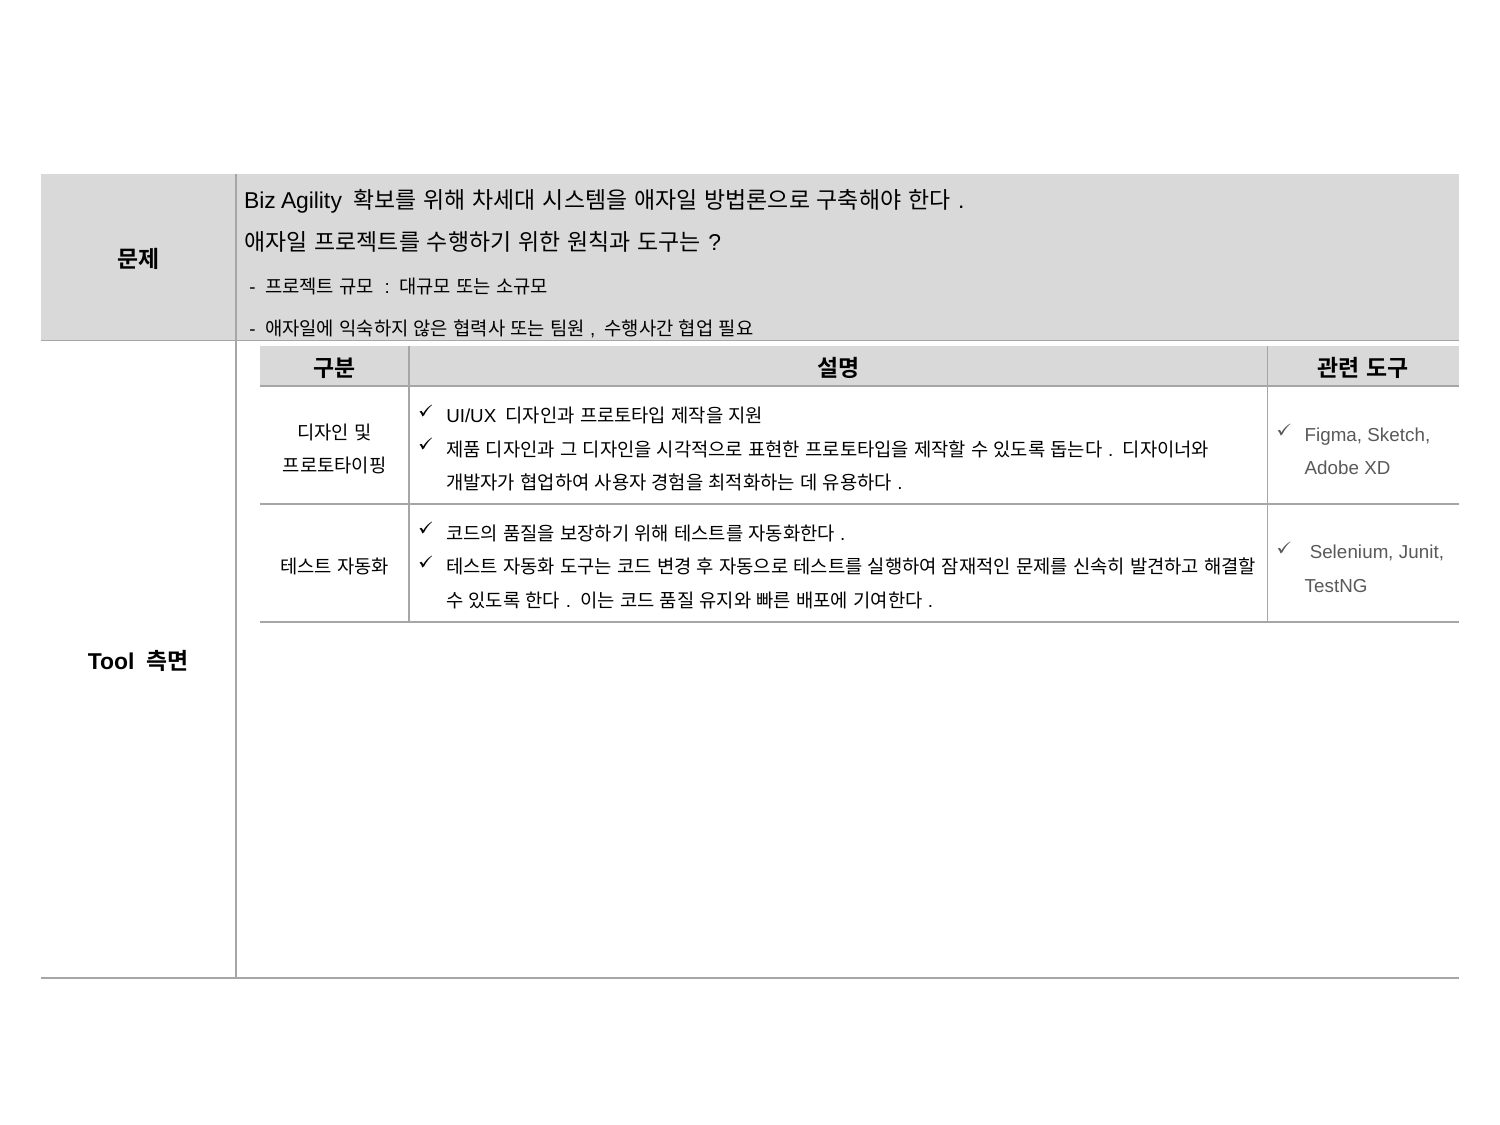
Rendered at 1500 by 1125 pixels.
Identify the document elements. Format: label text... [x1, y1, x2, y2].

table_header 관련 도구 [1268, 346, 1459, 385]
table_cell 디자인 및 프로토타이핑 [260, 387, 408, 503]
table_cell Figma, Sketch, Adobe XD [1268, 387, 1459, 503]
table_cell 테스트 자동화 [260, 505, 408, 621]
table_header 설명 [410, 346, 1267, 385]
table_header 구분 [260, 346, 408, 385]
table_header 문제 [41, 174, 235, 340]
table_header Biz Agility 확보를 위해 차세대 시스템을 애자일 방법론으로 구축해야 한다. 애자일 프로젝트를 수행하기 위한 원칙과 도구는? - 프로젝트 규모 : 대규모 또는 소규모 - 애자일에 익숙하지 않은 협력사 또는 팀원, 수행사간 협업 필요 [237, 174, 1459, 340]
table_cell [237, 341, 1459, 977]
table_cell 코드의 품질을 보장하기 위해 테스트를 자동화한다. 테스트 자동화 도구는 코드 변경 후 자동으로 테스트를 실행하여 잠재적인 문제를 신속히 발견하고 해결할 수 있도록 한다. 이는 코드 품질 유지와 빠른 배포에 기여한다. [410, 505, 1267, 621]
table_cell UI/UX 디자인과 프로토타입 제작을 지원 제품 디자인과 그 디자인을 시각적으로 표현한 프로토타입을 제작할 수 있도록 돕는다. 디자이너와 개발자가 협업하여 사용자 경험을 최적화하는 데 유용하다. [410, 387, 1267, 503]
table_cell Selenium, Junit, TestNG [1268, 505, 1459, 621]
table_cell Tool 측면 [41, 341, 235, 977]
